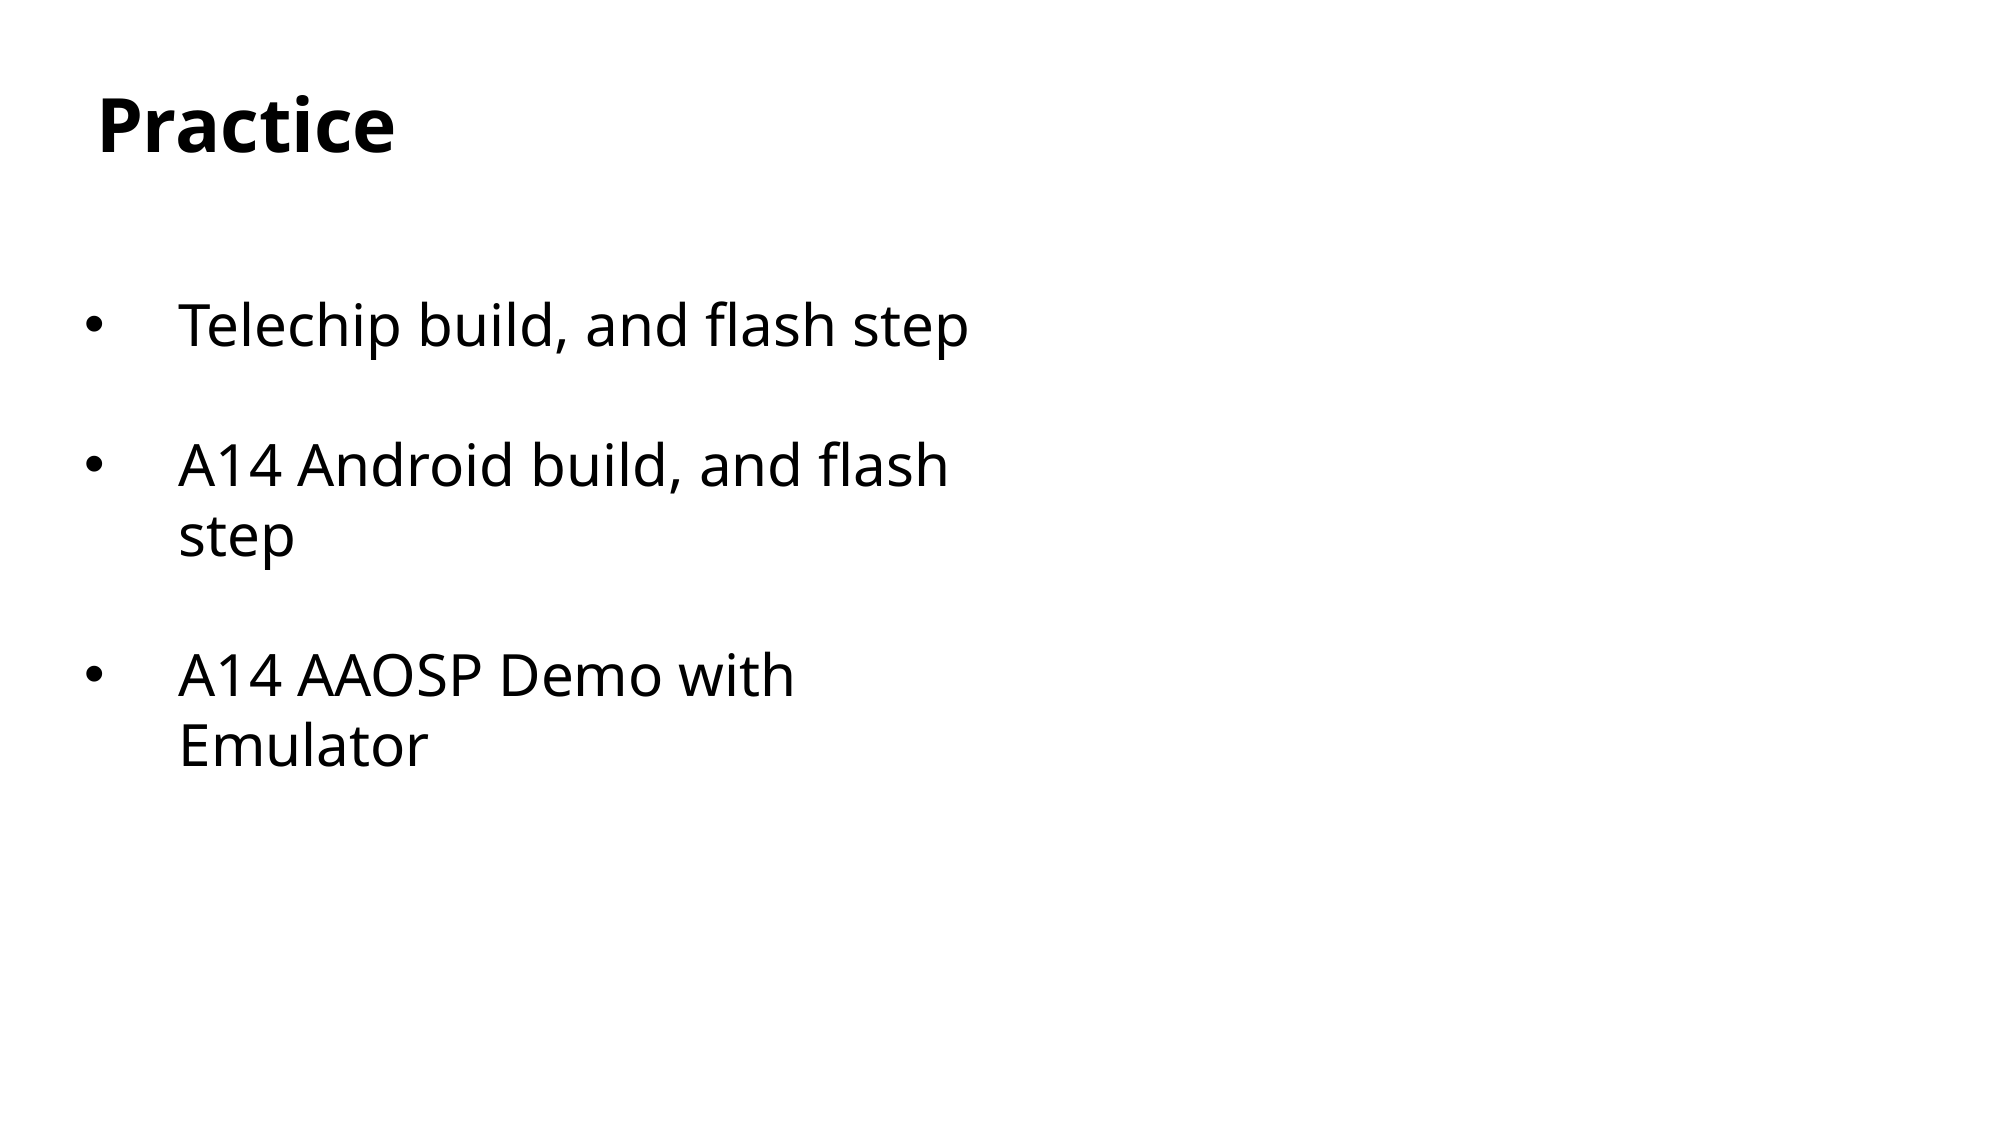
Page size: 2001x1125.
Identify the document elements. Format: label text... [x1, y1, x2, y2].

text_box Telechip build, and flash step A14 Android build, and flash step A14 AAOSP Demo with Emulator [70, 281, 1064, 786]
text_box Practice [81, 70, 421, 176]
